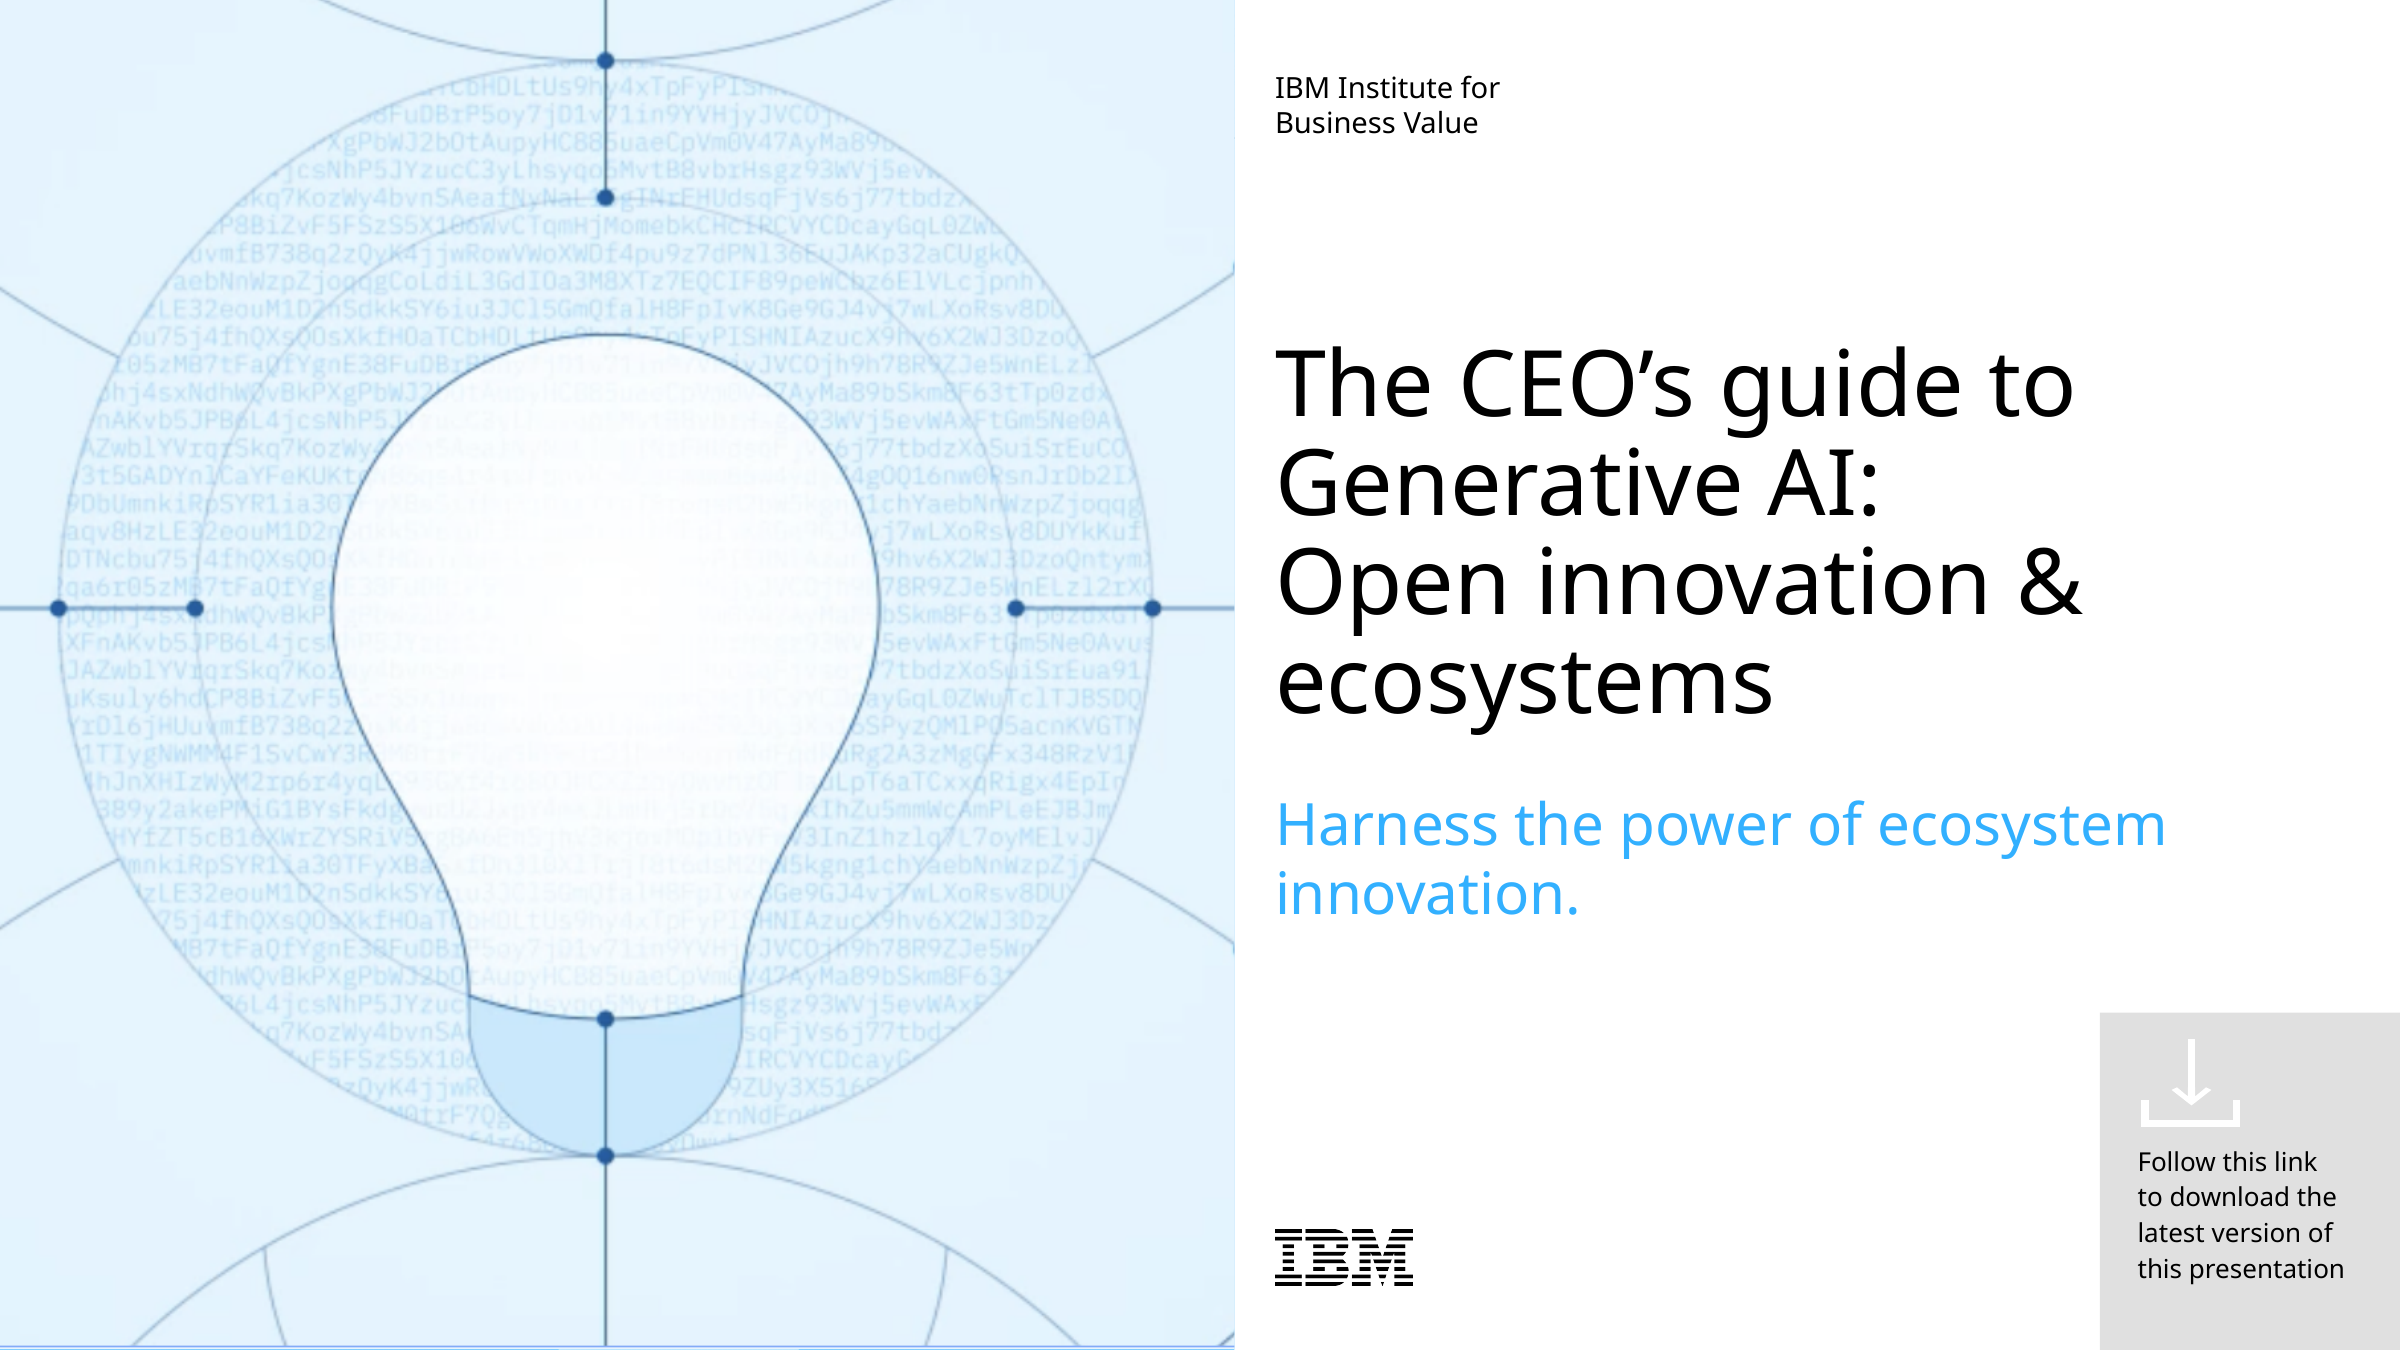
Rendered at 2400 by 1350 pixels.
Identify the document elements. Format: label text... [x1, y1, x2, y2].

title The CEO’s guide to Generative AI: Open innovation & ecosystems [1275, 337, 2325, 488]
picture [1275, 1229, 1413, 1286]
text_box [2099, 1012, 2400, 1350]
list Harness the power of ecosystem innovation. [1275, 734, 2325, 984]
picture [0, 0, 1235, 1350]
